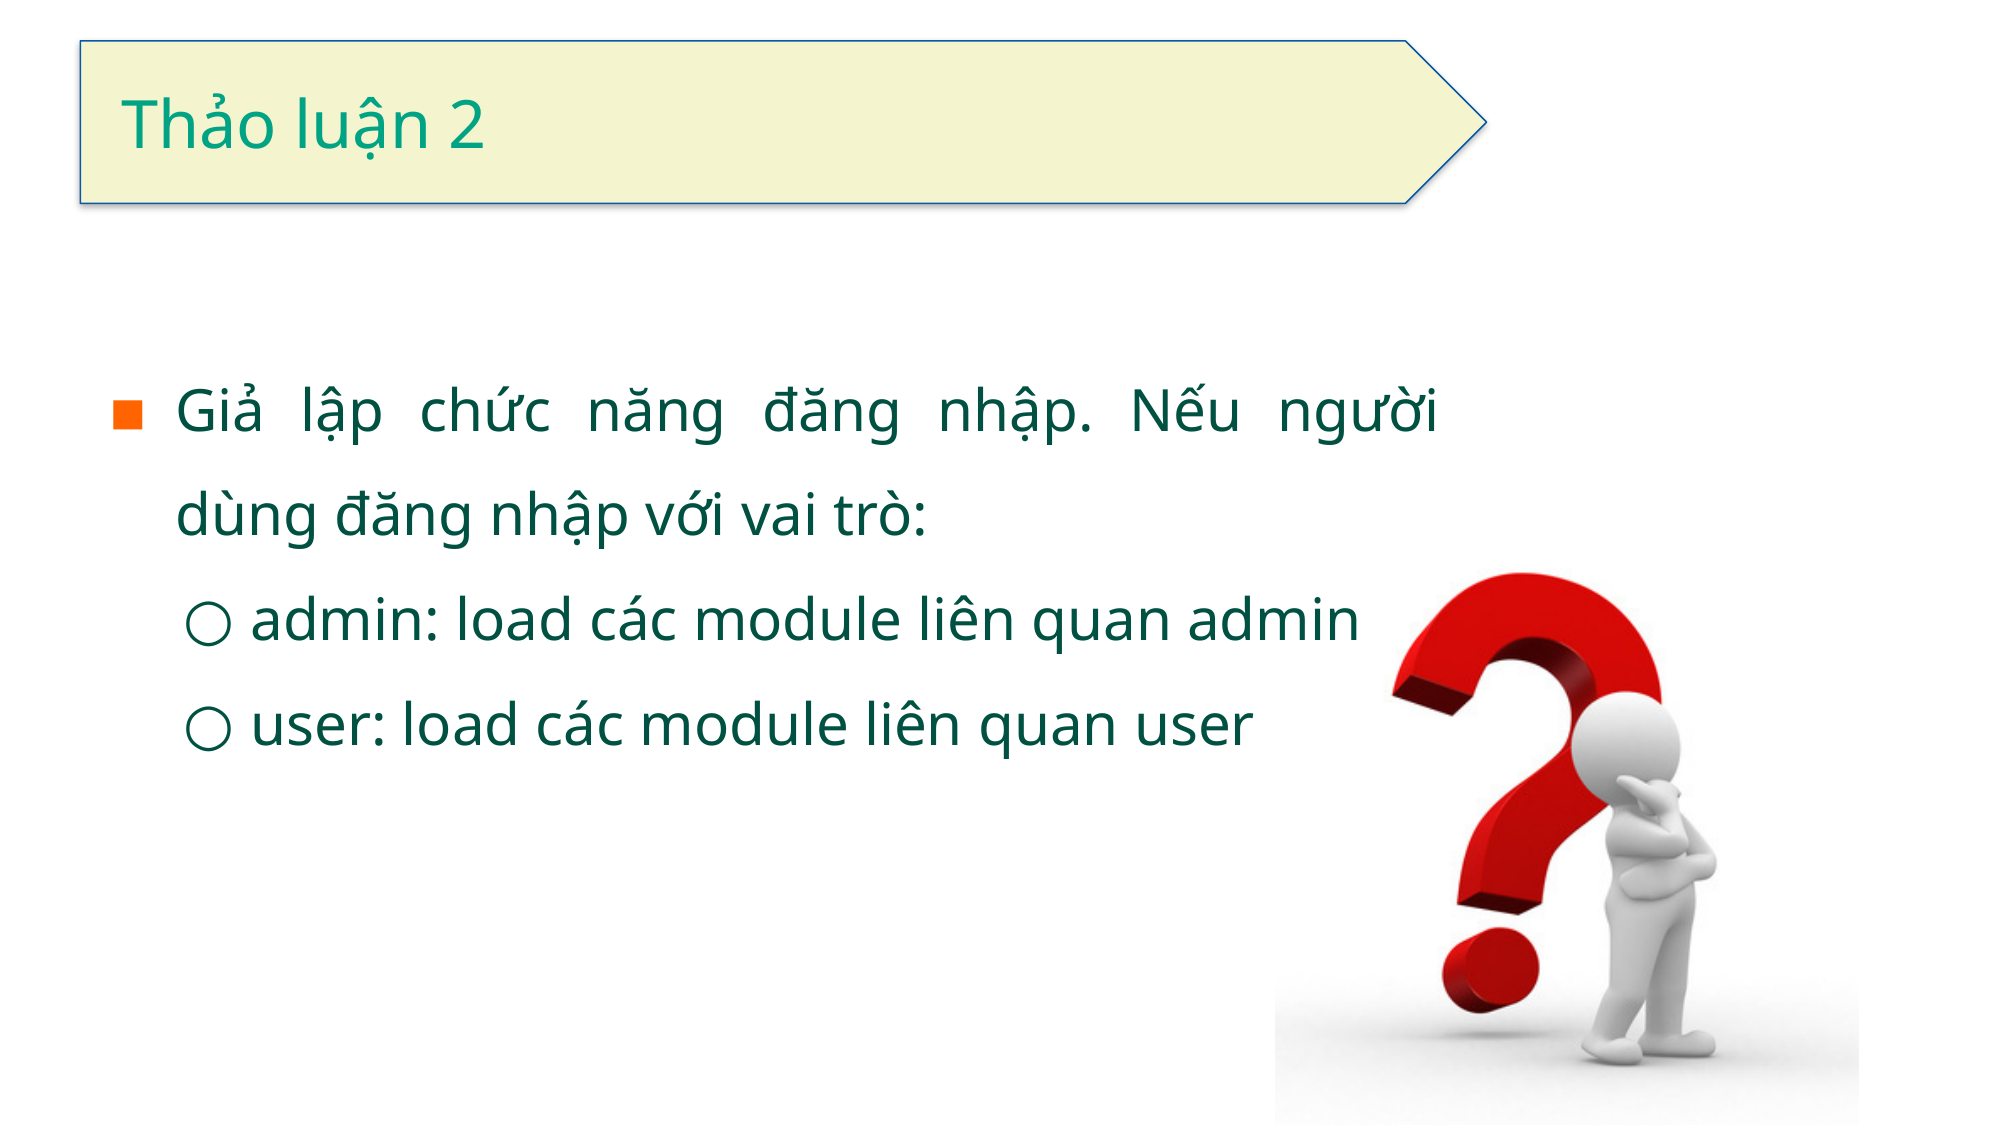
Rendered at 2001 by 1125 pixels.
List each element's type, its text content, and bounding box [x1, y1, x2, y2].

picture [1274, 541, 1859, 1125]
text_box [80, 40, 1436, 204]
text_box Giả lập chức năng đăng nhập. Nếu người dùng đăng nhập với vai trò: admin: load các module liên quan admin user: load các module liên quan user [80, 258, 1460, 842]
title Thảo luận 2 [113, 71, 1914, 173]
